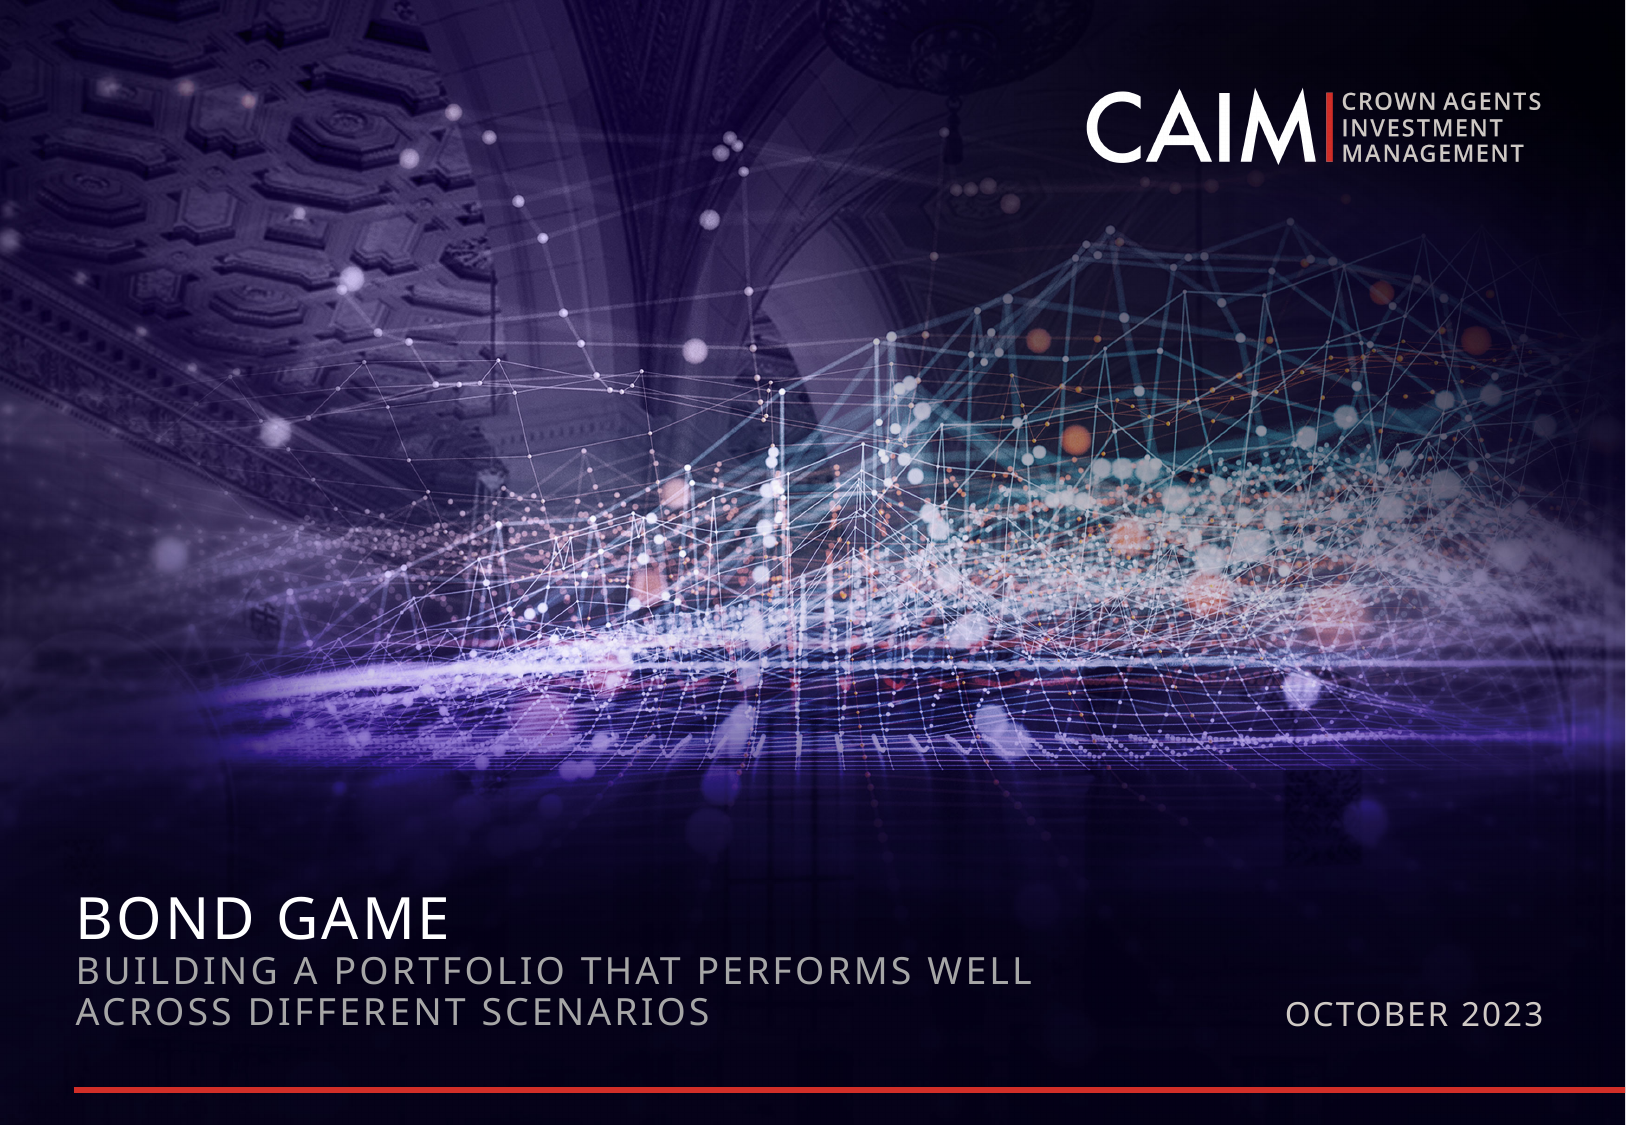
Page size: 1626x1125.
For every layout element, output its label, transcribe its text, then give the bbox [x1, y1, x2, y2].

list OCTOBER 2023 [1114, 993, 1544, 1034]
picture [0, 0, 1626, 1125]
title BOND GAME building a portfolio that performs well across different scenarios [75, 888, 1083, 1034]
